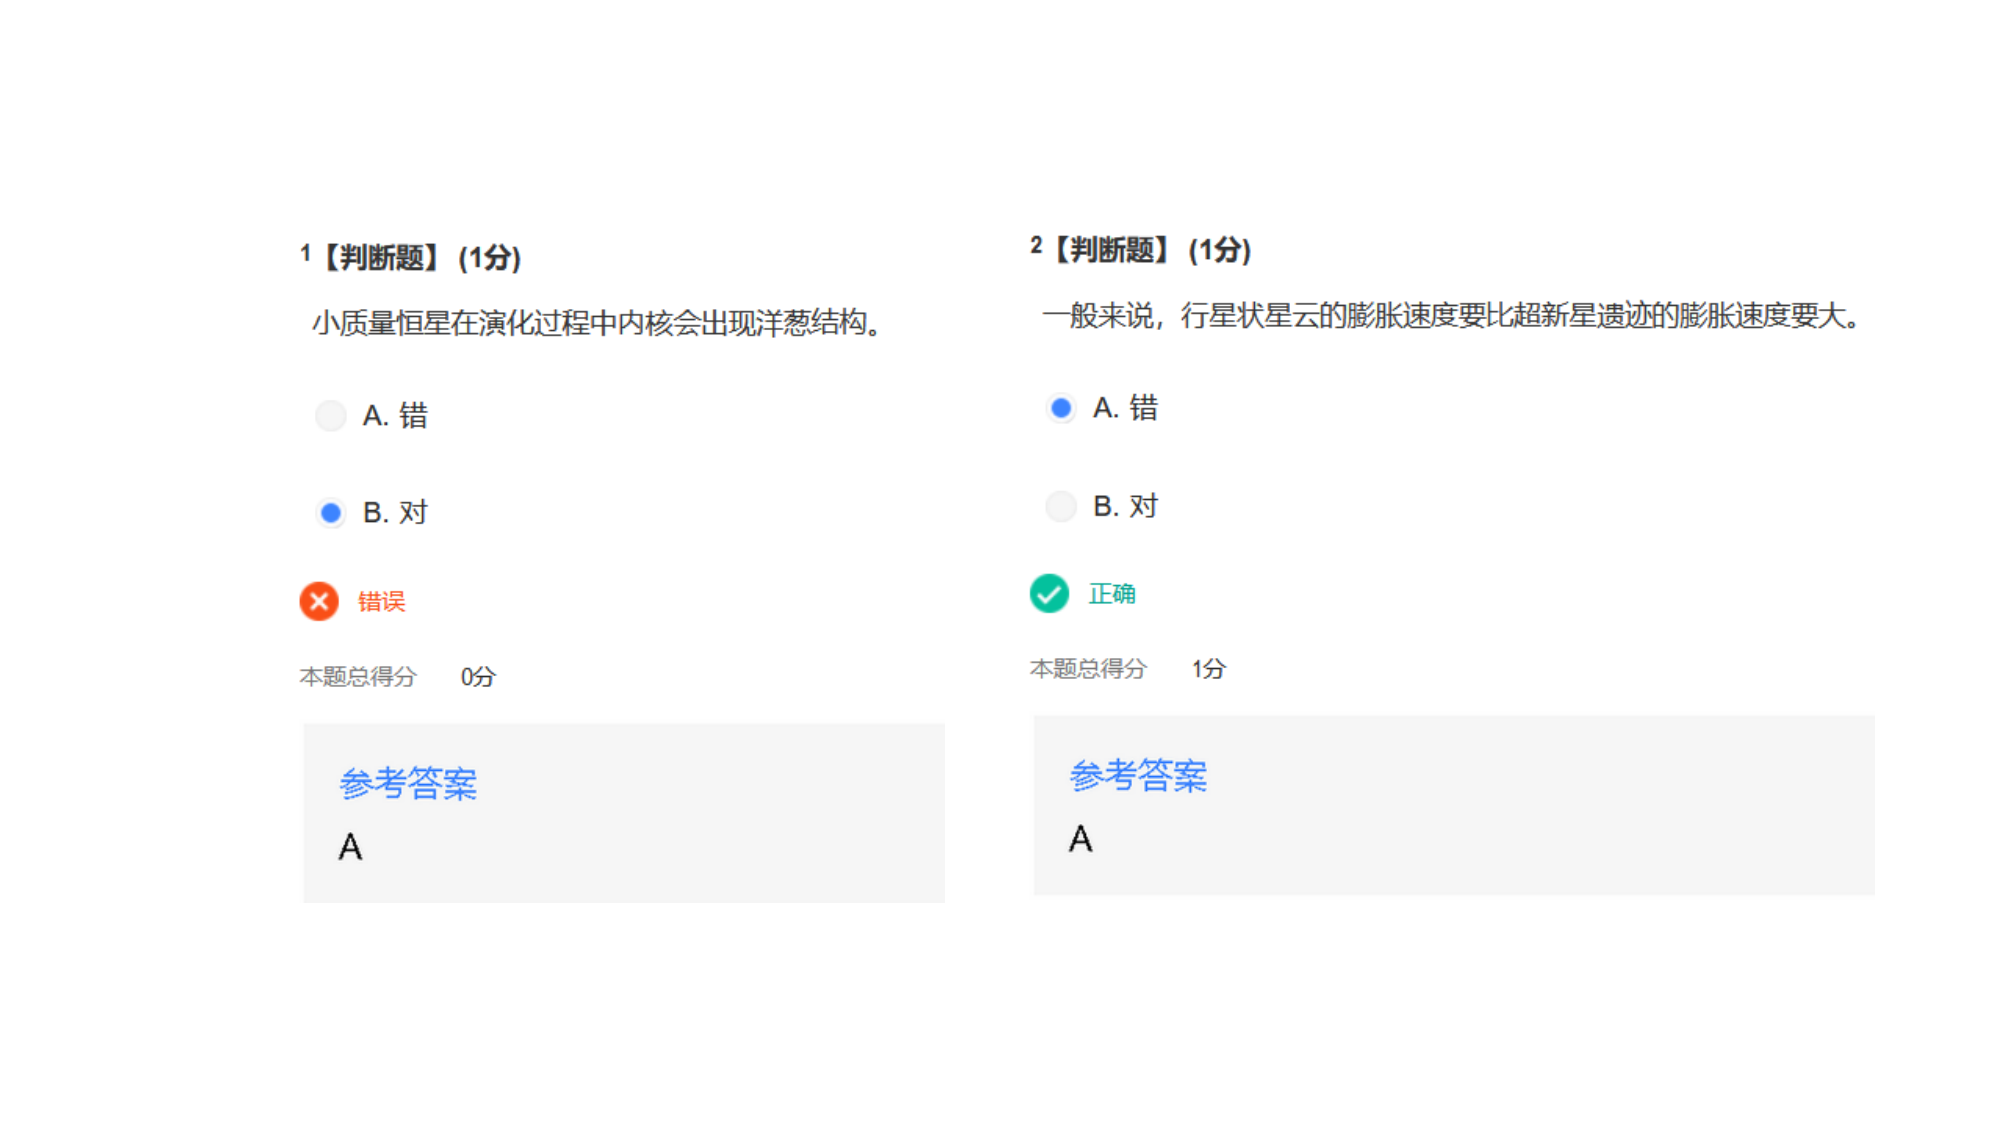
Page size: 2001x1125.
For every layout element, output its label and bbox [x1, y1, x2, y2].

picture [278, 222, 945, 903]
picture [999, 222, 1875, 909]
